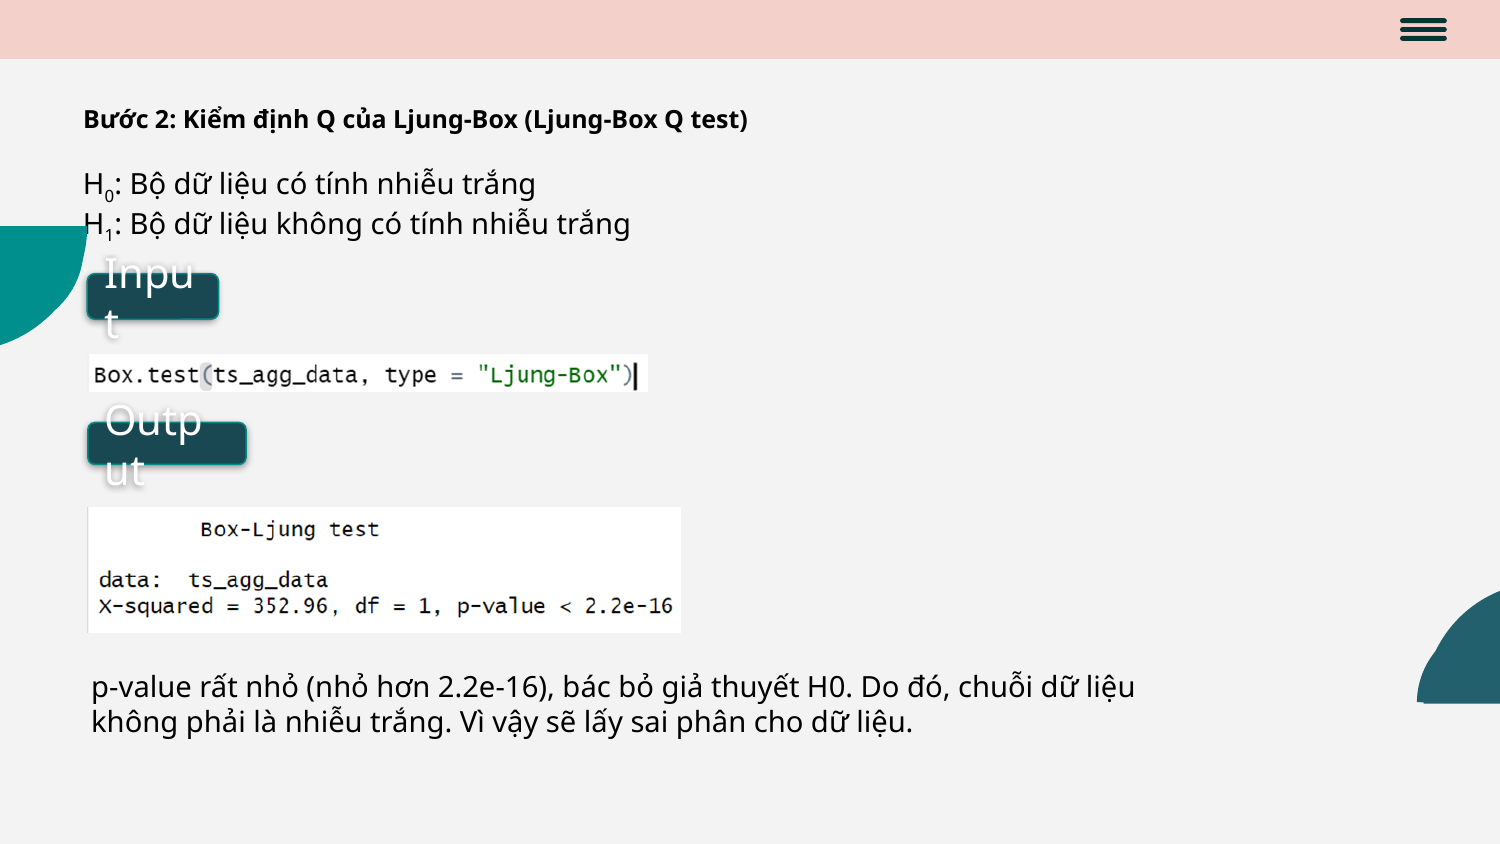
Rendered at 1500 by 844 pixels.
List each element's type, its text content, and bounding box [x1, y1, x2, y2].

text_box H0: Bộ dữ liệu có tính nhiễu trắng H1: Bộ dữ liệu không có tính nhiễu trắng [67, 158, 693, 253]
text_box [1423, 590, 1500, 704]
text_box Output [87, 421, 247, 466]
picture [87, 353, 648, 393]
text_box p-value rất nhỏ (nhỏ hơn 2.2e-16), bác bỏ giả thuyết H0. Do đó, chuỗi dữ liệu không phải là nhiễu trắng. Vì vậy sẽ lấy sai phân cho dữ liệu. [76, 660, 1225, 746]
text_box Input [86, 272, 220, 321]
text_box [0, 226, 88, 346]
text_box Bước 2: Kiểm định Q của Ljung-Box (Ljung-Box Q test) [68, 96, 1500, 142]
picture [87, 507, 681, 634]
